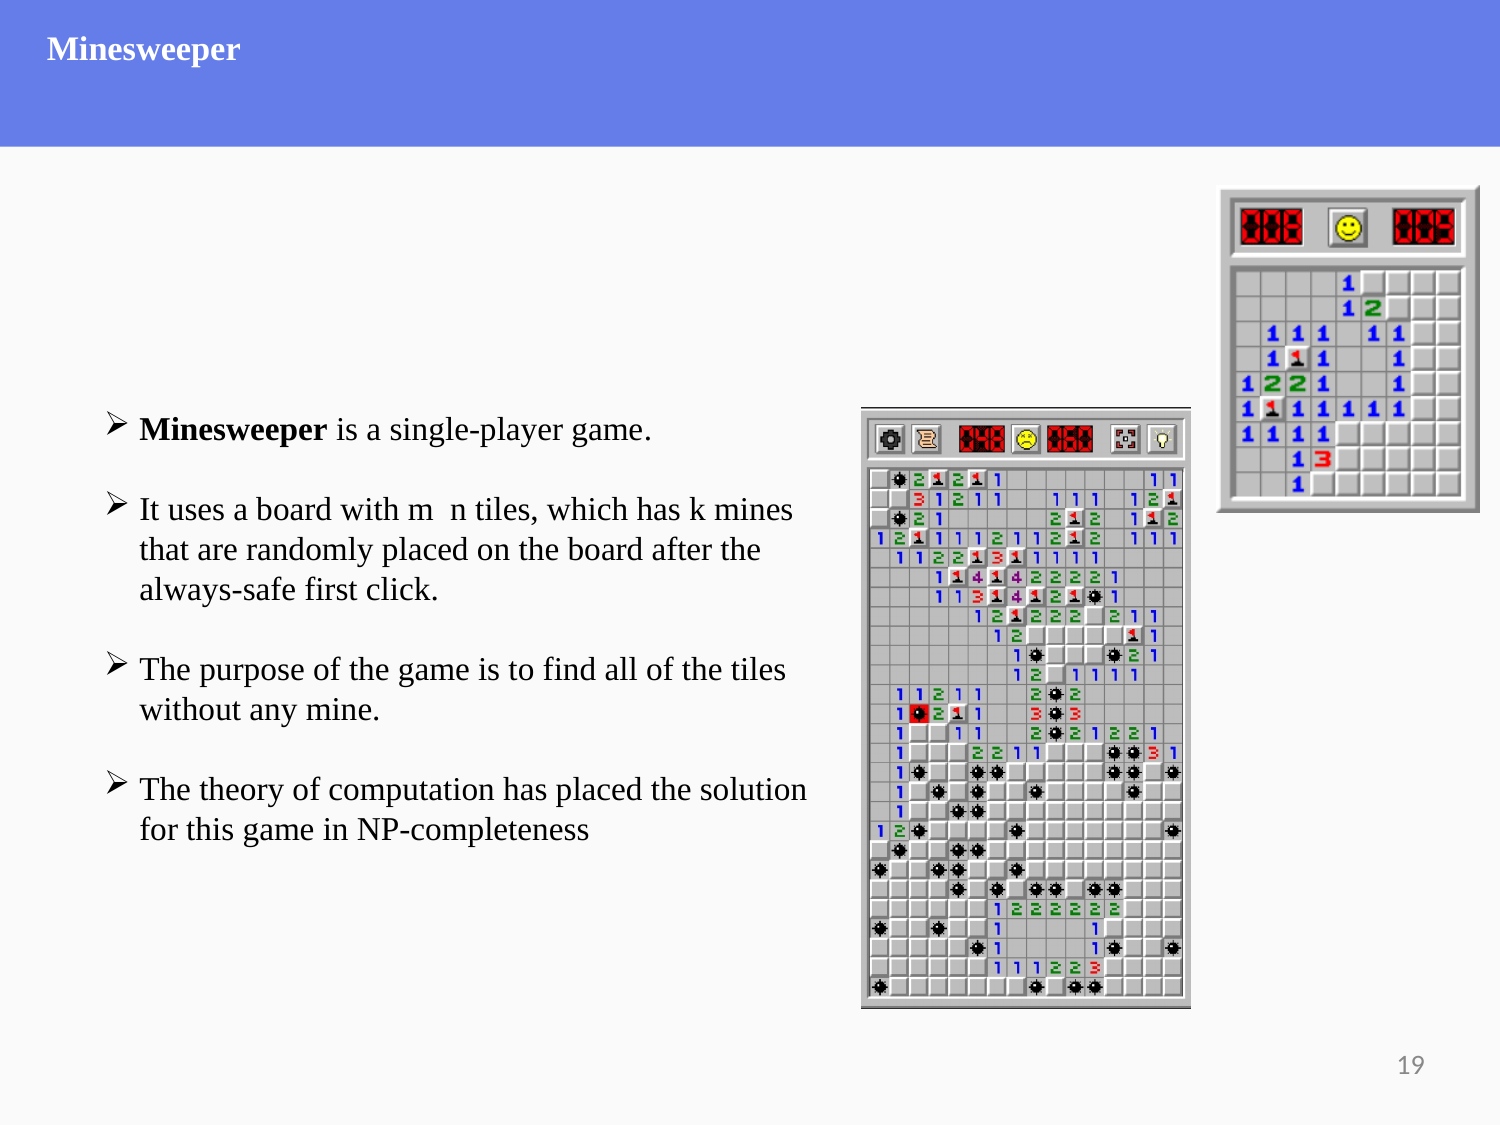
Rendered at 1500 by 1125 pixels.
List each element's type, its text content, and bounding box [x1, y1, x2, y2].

picture [860, 407, 1192, 1009]
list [1216, 184, 1481, 513]
text_box [725, 537, 775, 588]
slide_number 19 [1080, 1046, 1425, 1081]
title Minesweeper [46, 26, 1454, 68]
